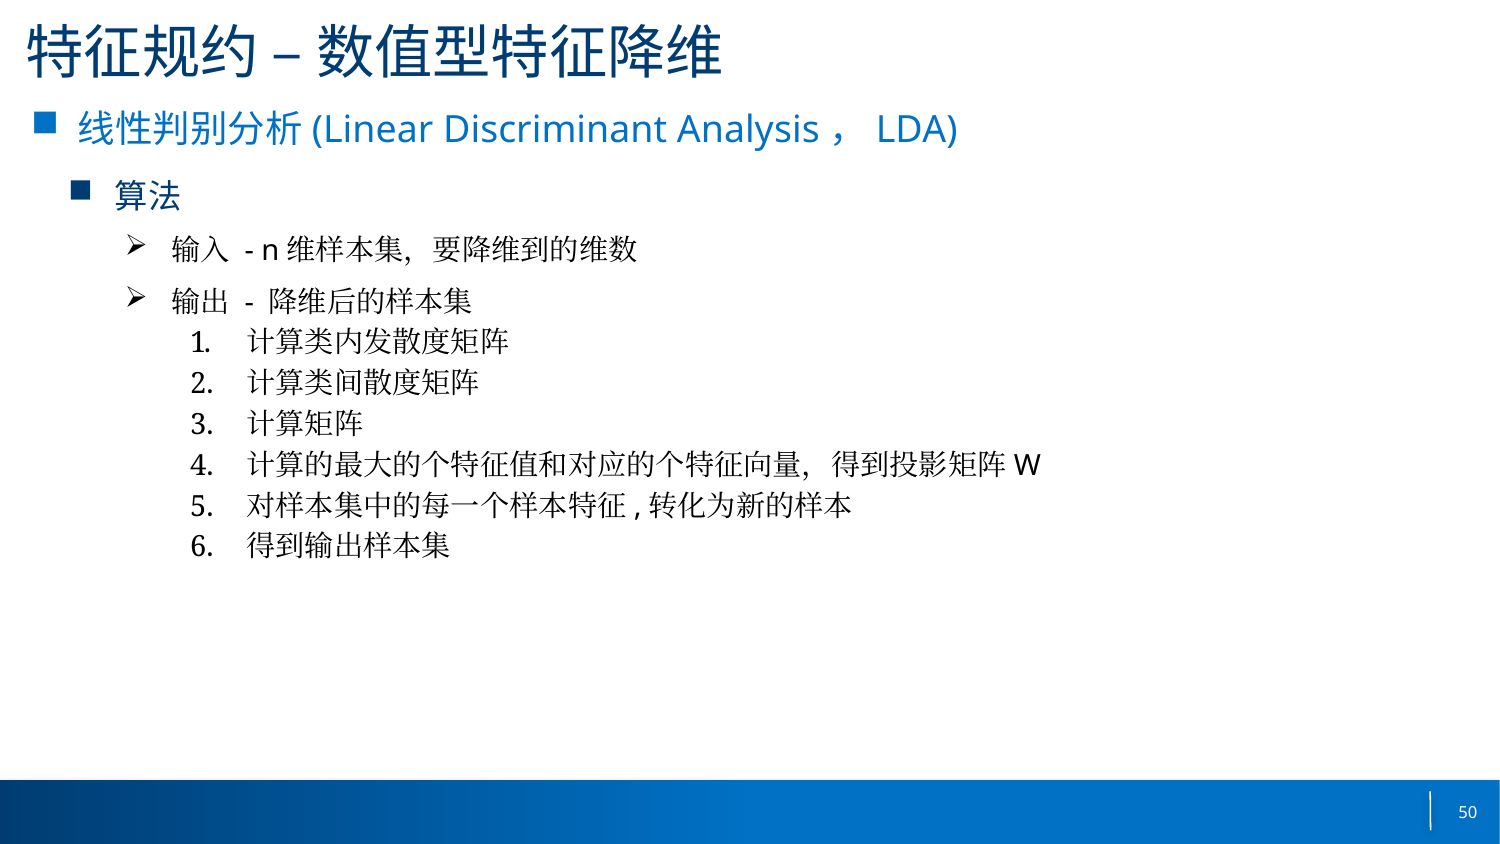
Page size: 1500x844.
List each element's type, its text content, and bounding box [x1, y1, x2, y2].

slide_number 50 [1127, 791, 1478, 837]
title 特征规约 – 数值型特征降维 [25, 15, 1376, 108]
